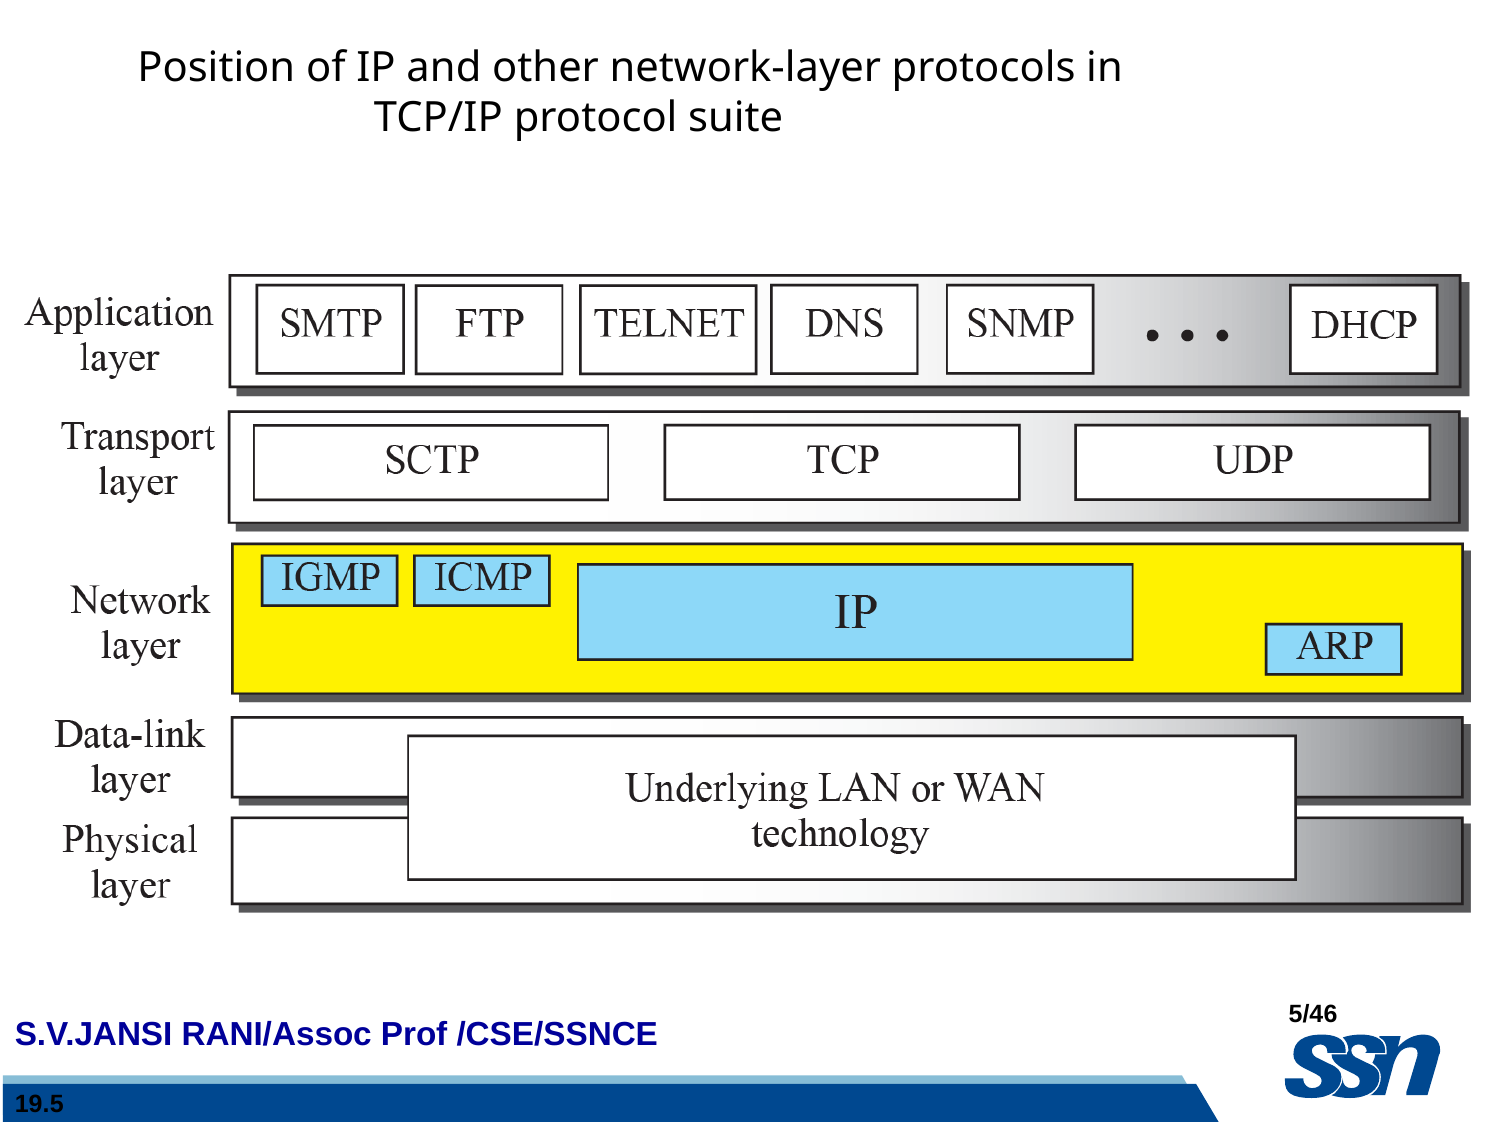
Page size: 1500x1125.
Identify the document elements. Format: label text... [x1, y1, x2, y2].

text_box Position of IP and other network-layer protocols in TCP/IP protocol suite [111, 32, 1450, 148]
picture [24, 274, 1471, 913]
slide_number 19.5 [0, 1050, 313, 1125]
